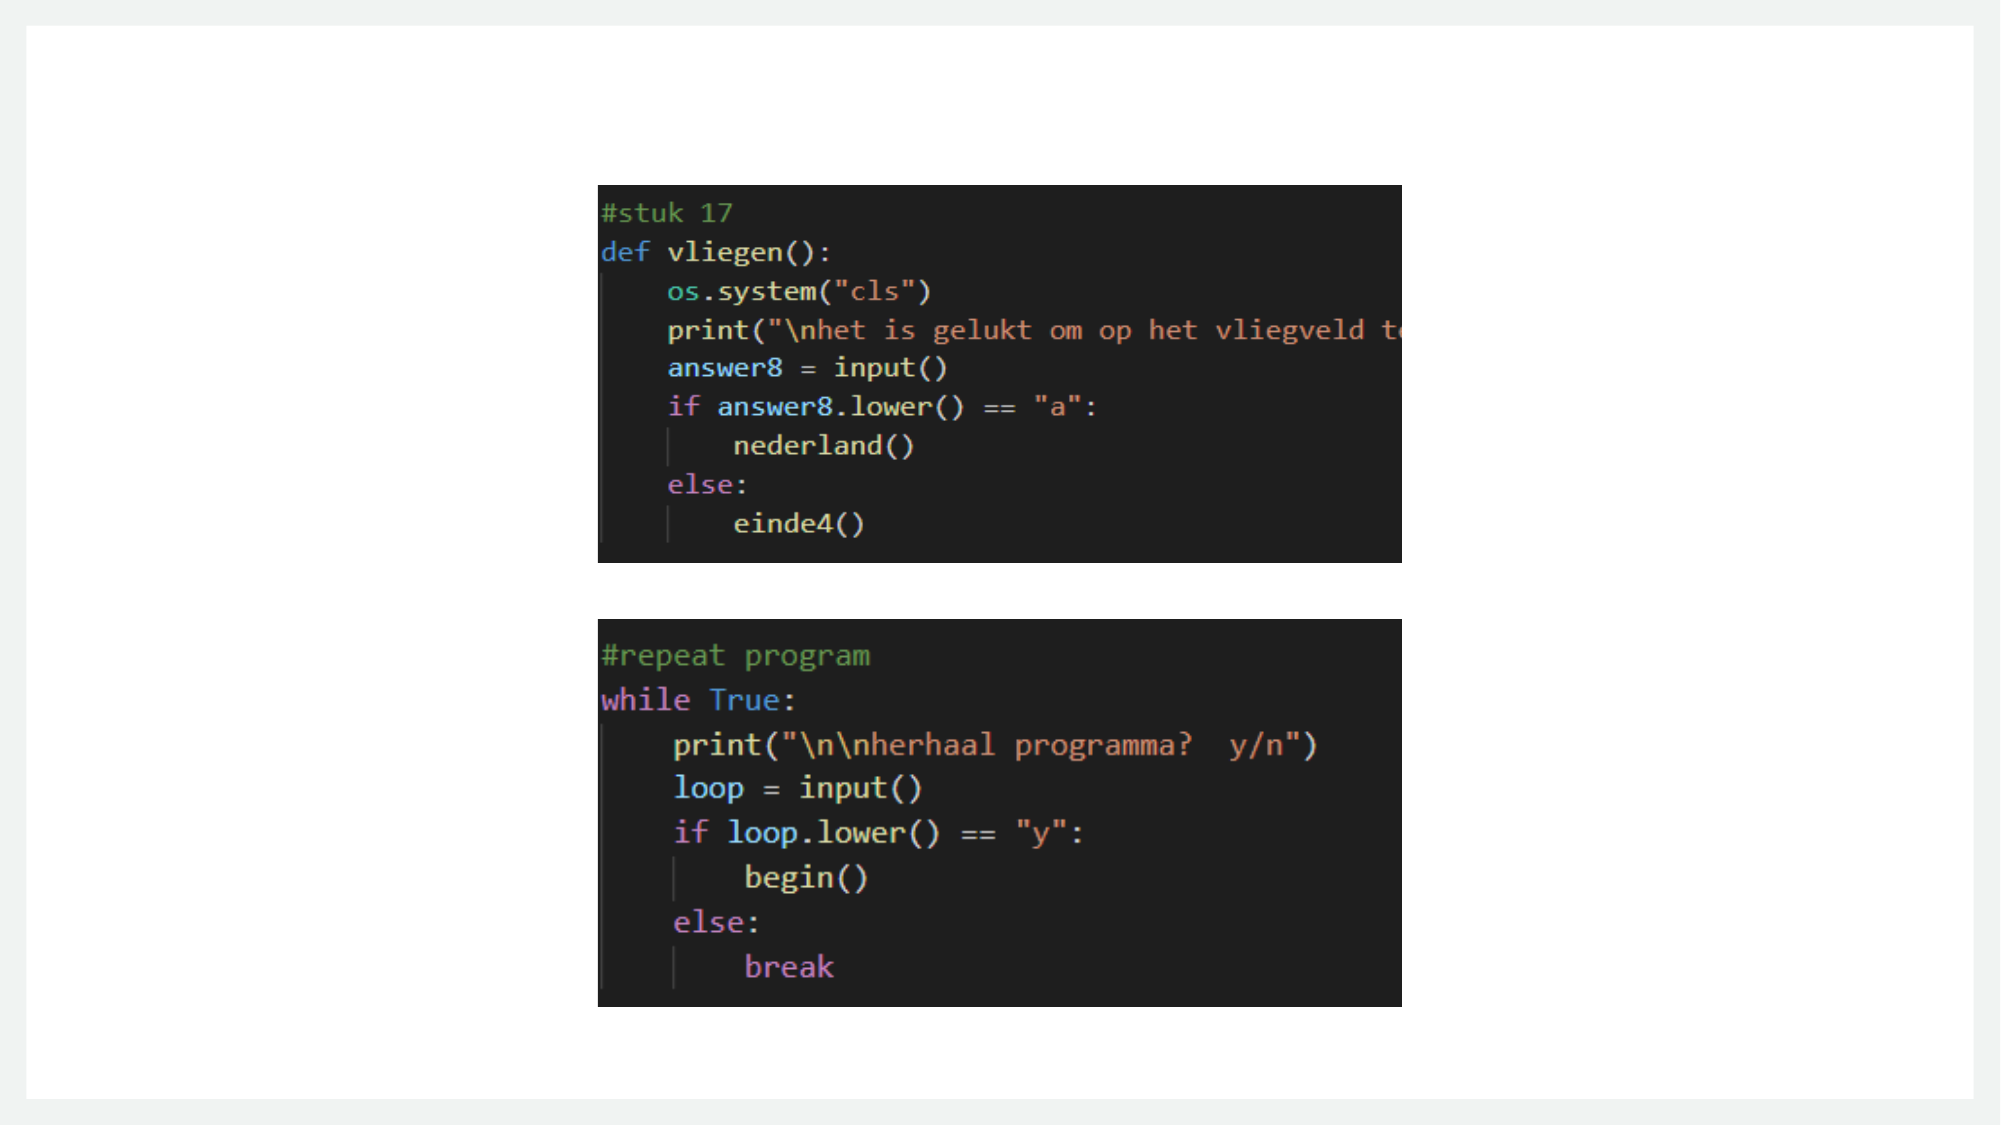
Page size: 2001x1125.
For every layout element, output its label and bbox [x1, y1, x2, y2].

list [597, 185, 1402, 563]
picture [597, 619, 1402, 1007]
